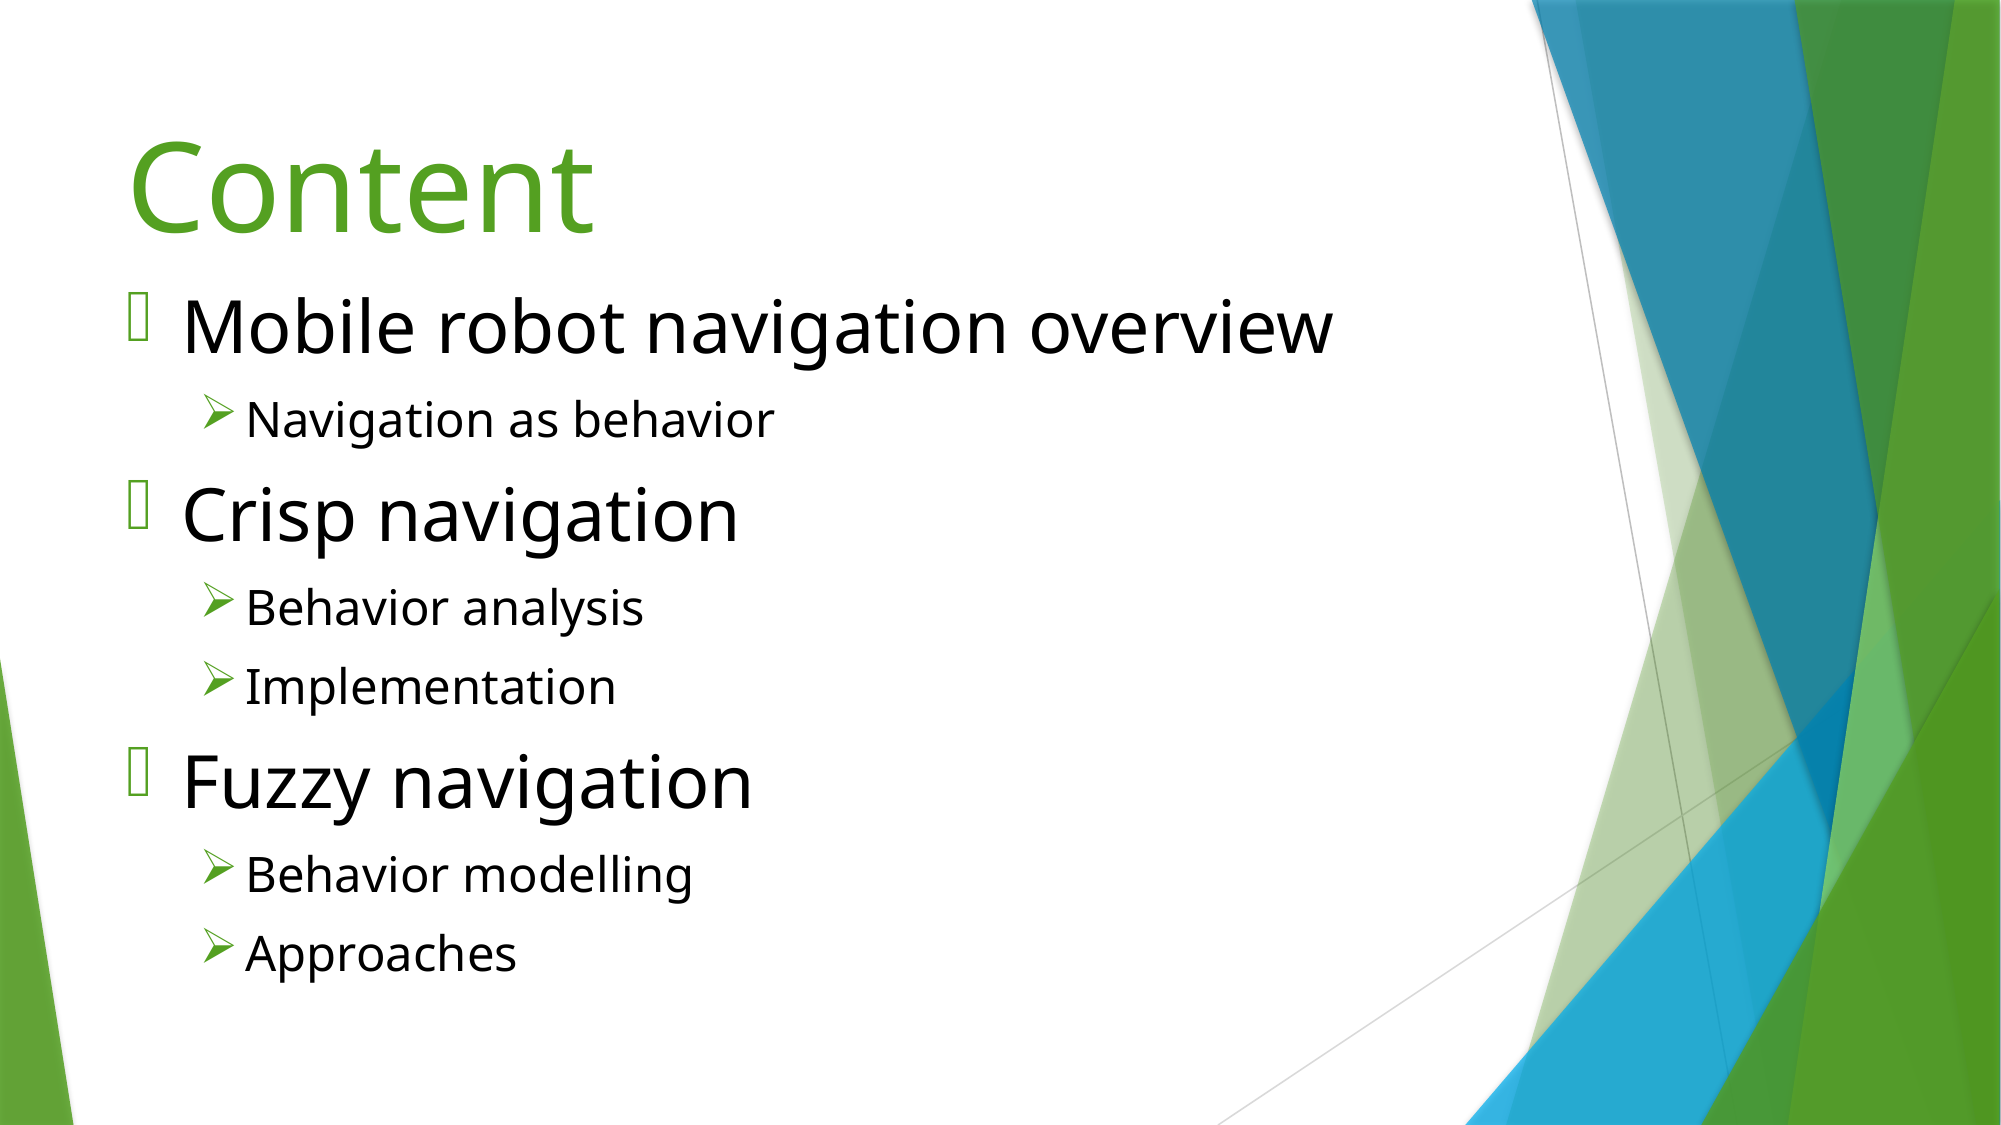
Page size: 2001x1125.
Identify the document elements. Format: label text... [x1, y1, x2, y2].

title Content [111, 99, 1522, 272]
list Mobile robot navigation overview Navigation as behavior Crisp navigation Behavior analysis Implementation Fuzzy navigation Behavior modelling Approaches [111, 272, 1522, 991]
